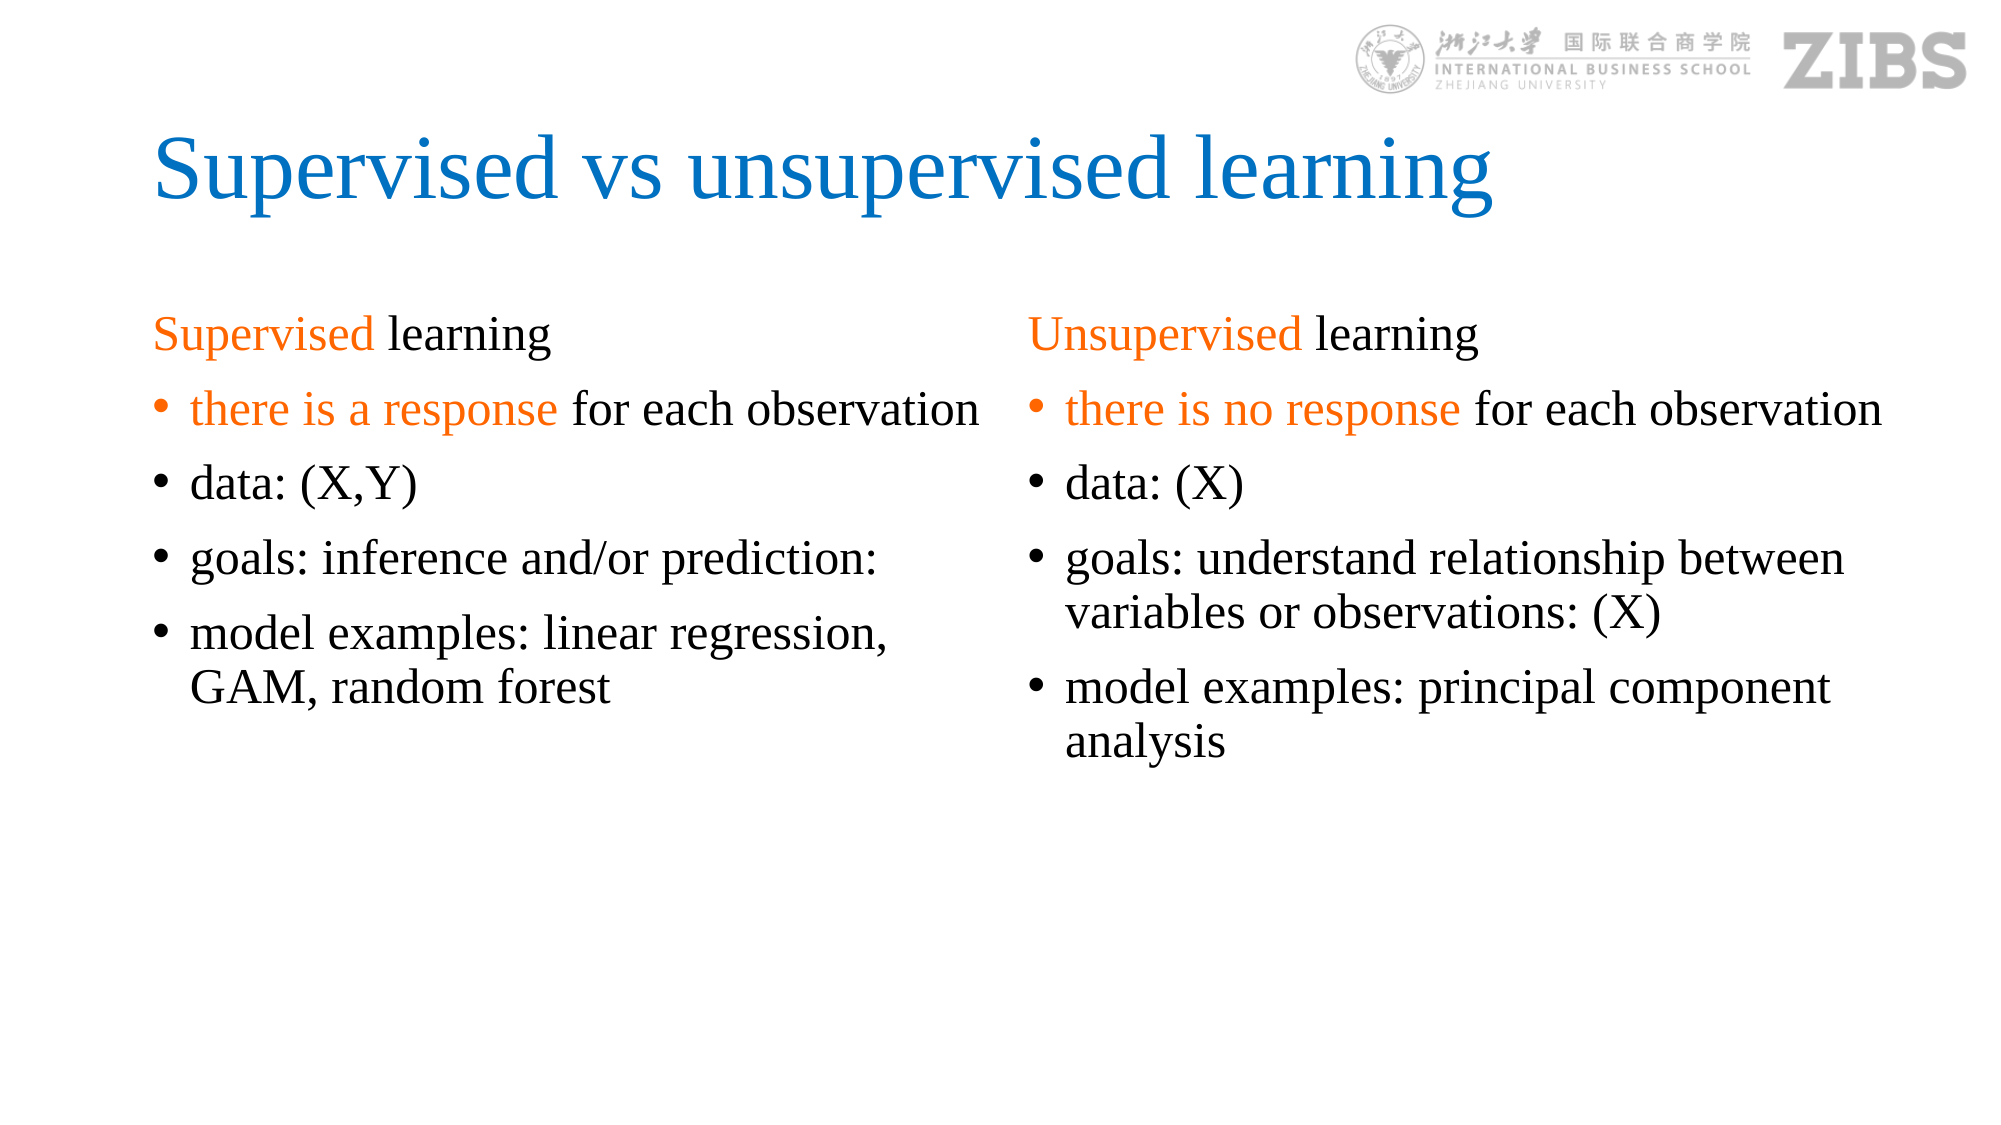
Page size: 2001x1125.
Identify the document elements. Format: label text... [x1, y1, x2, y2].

title Supervised vs unsupervised learning [137, 59, 1863, 278]
